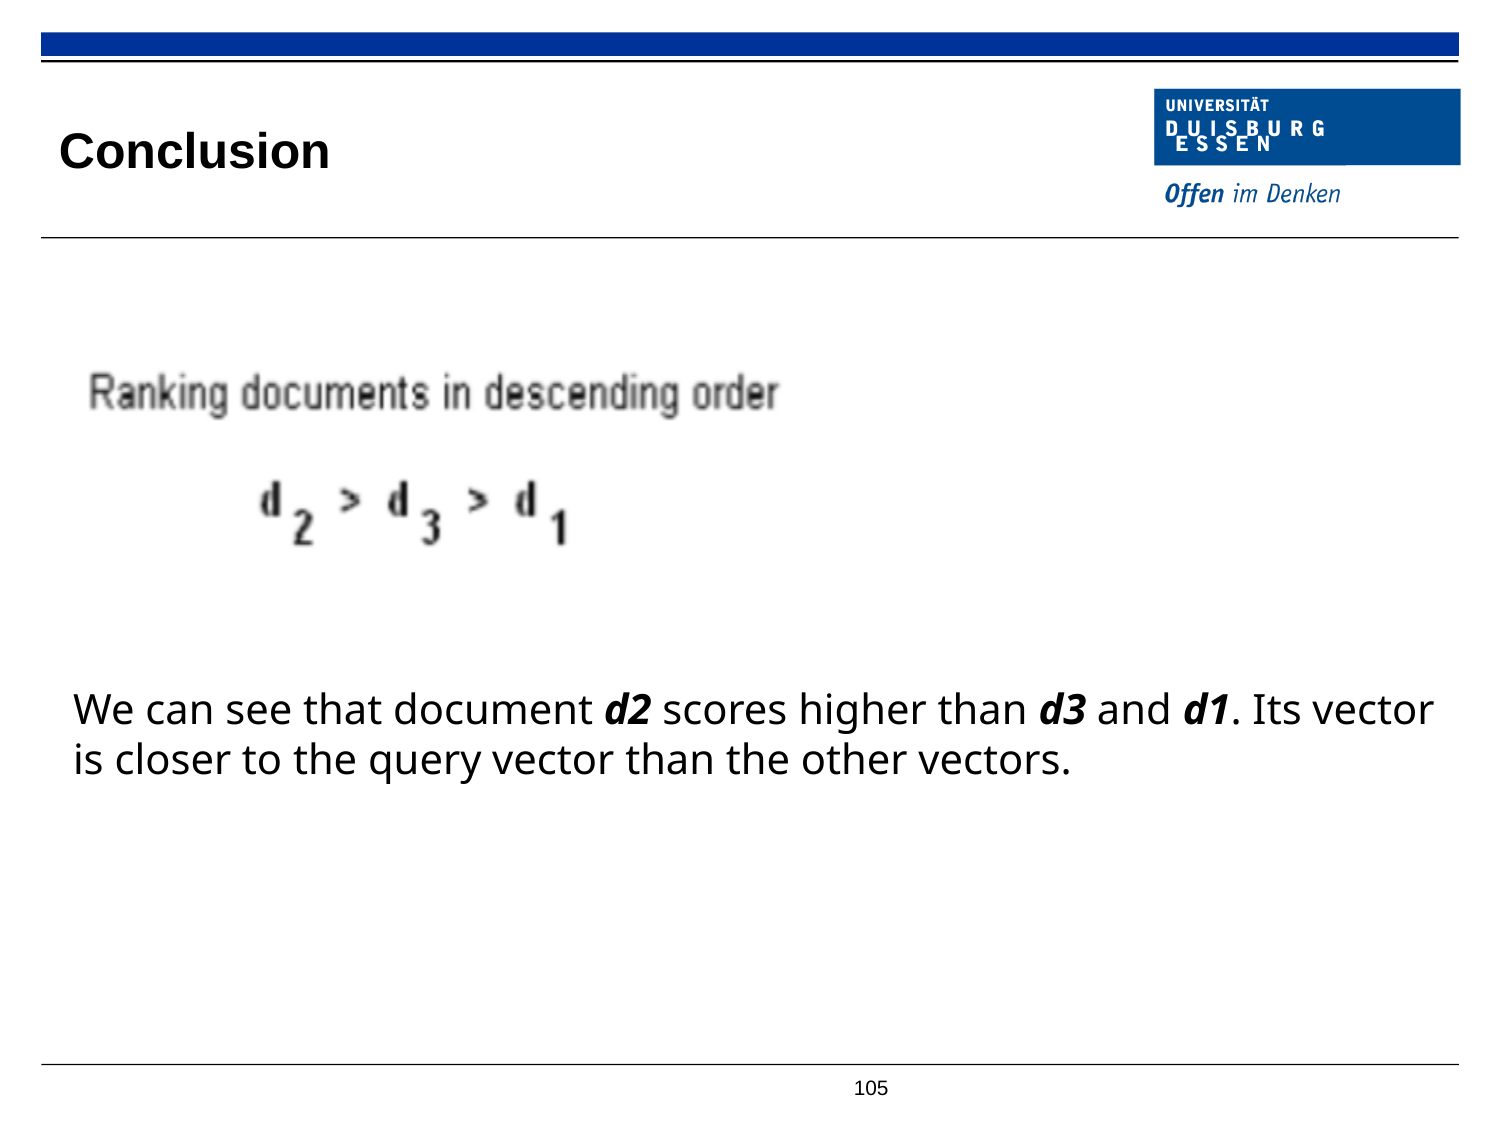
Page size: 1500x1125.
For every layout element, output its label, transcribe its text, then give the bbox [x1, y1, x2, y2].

title Conclusion [58, 79, 1126, 218]
picture [1154, 80, 1461, 213]
picture [57, 325, 846, 575]
list We can see that document d2 scores higher than d3 and d1. Its vector is closer to the query vector than the other vectors. [57, 674, 1480, 963]
